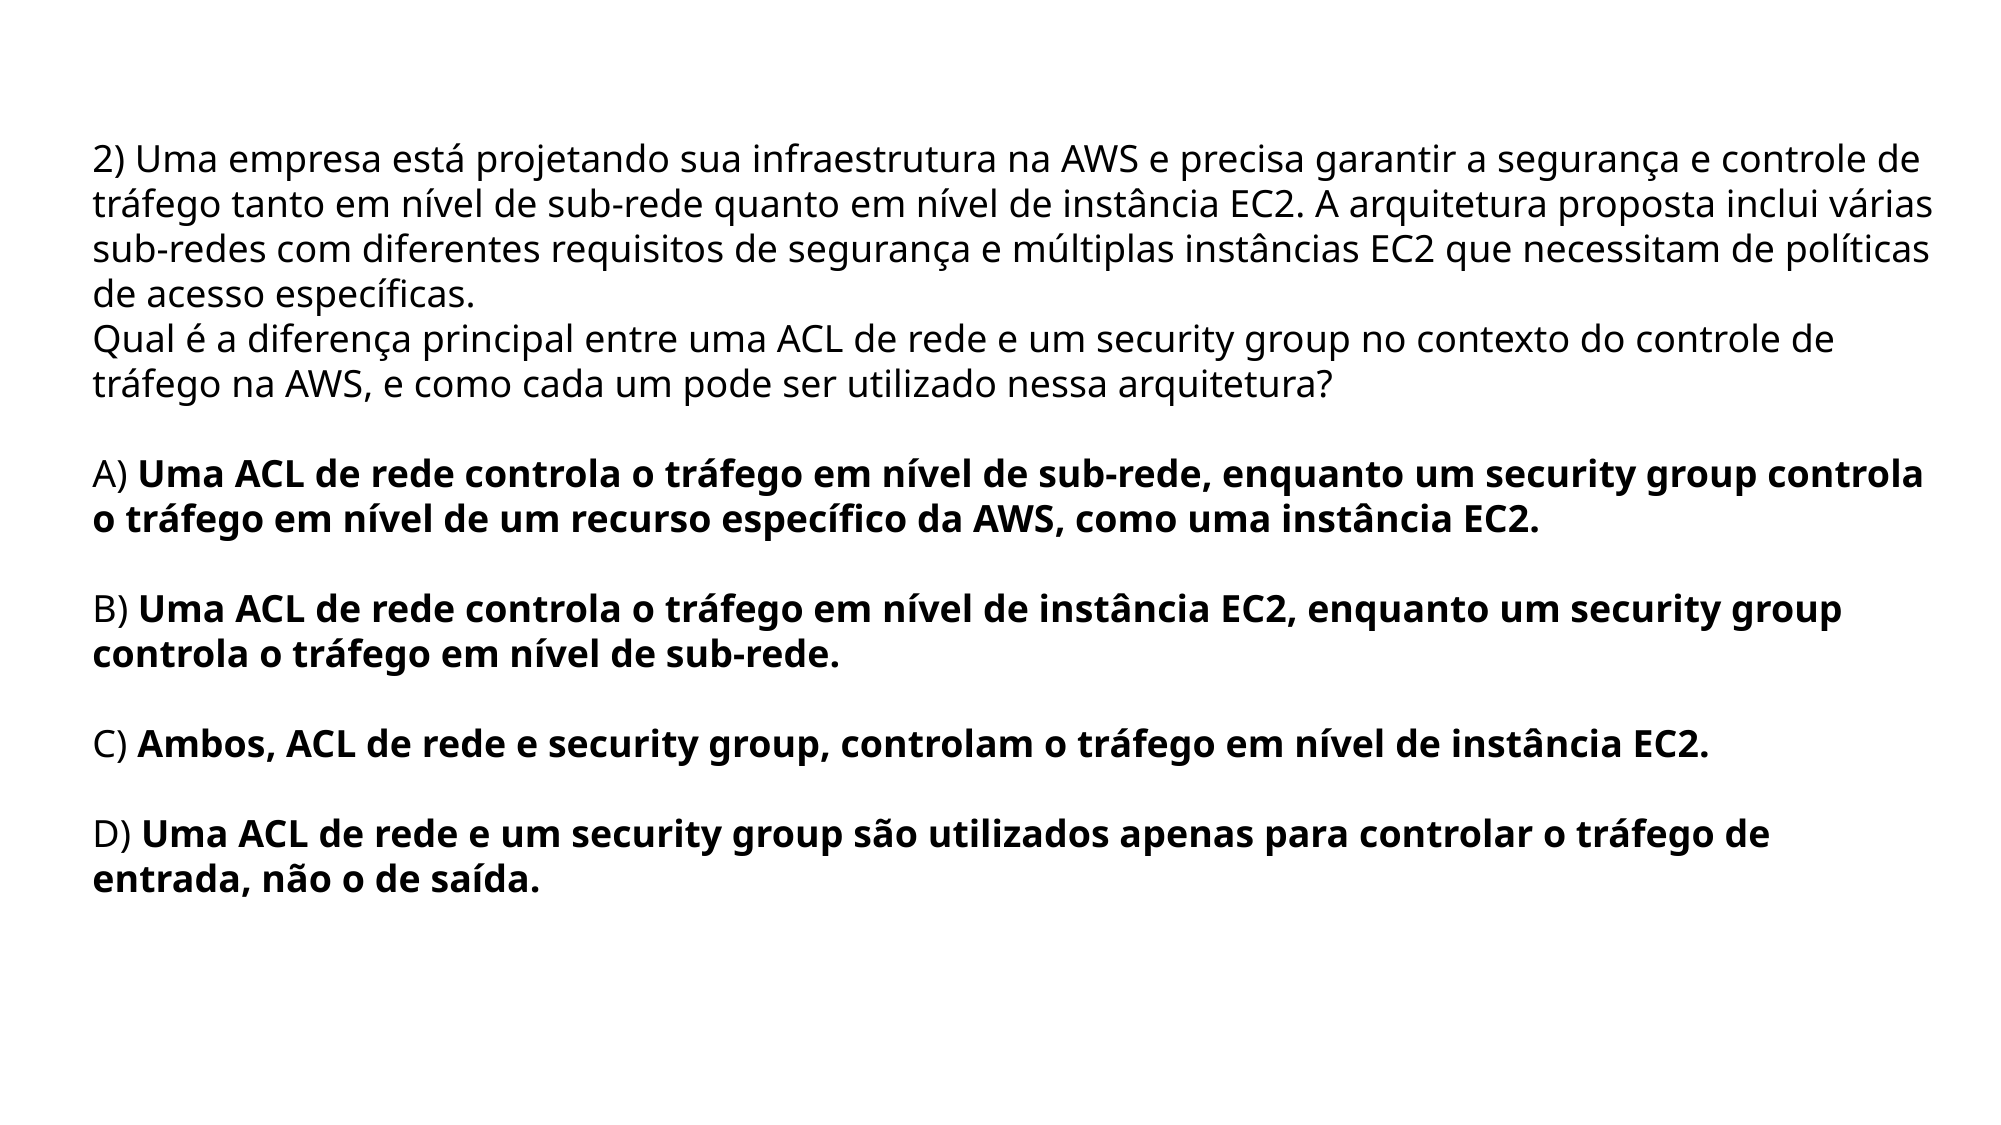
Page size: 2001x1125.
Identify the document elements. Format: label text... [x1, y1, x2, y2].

text_box 2) Uma empresa está projetando sua infraestrutura na AWS e precisa garantir a segurança e controle de tráfego tanto em nível de sub-rede quanto em nível de instância EC2. A arquitetura proposta inclui várias sub-redes com diferentes requisitos de segurança e múltiplas instâncias EC2 que necessitam de políticas de acesso específicas. Qual é a diferença principal entre uma ACL de rede e um security group no contexto do controle de tráfego na AWS, e como cada um pode ser utilizado nessa arquitetura? A) Uma ACL de rede controla o tráfego em nível de sub-rede, enquanto um security group controla o tráfego em nível de um recurso específico da AWS, como uma instância EC2. B) Uma ACL de rede controla o tráfego em nível de instância EC2, enquanto um security group controla o tráfego em nível de sub-rede. C) Ambos, ACL de rede e security group, controlam o tráfego em nível de instância EC2. D) Uma ACL de rede e um security group são utilizados apenas para controlar o tráfego de entrada, não o de saída. [77, 127, 1956, 907]
